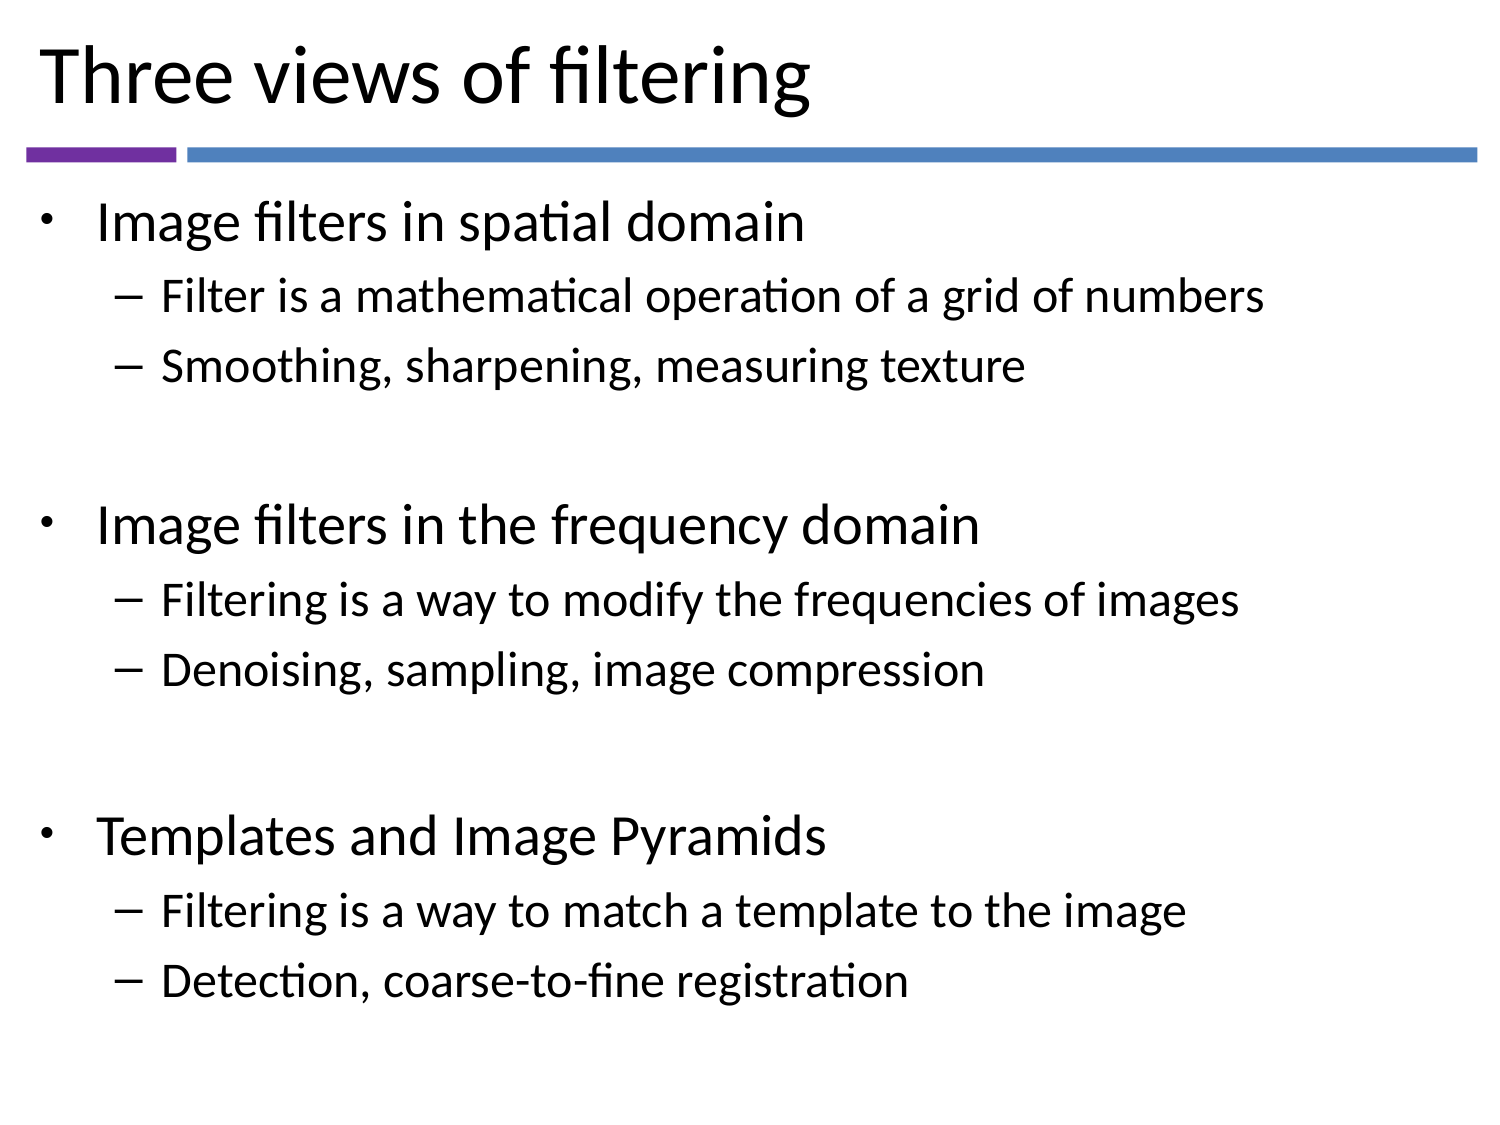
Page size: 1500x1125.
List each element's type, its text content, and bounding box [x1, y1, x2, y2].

title Three views of filtering [24, 2, 1475, 138]
list Image filters in spatial domain Filter is a mathematical operation of a grid of numbers Smoothing, sharpening, measuring texture Image filters in the frequency domain Filtering is a way to modify the frequencies of images Denoising, sampling, image compression Templates and Image Pyramids Filtering is a way to match a template to the image Detection, coarse-to-fine registration [24, 175, 1475, 1080]
